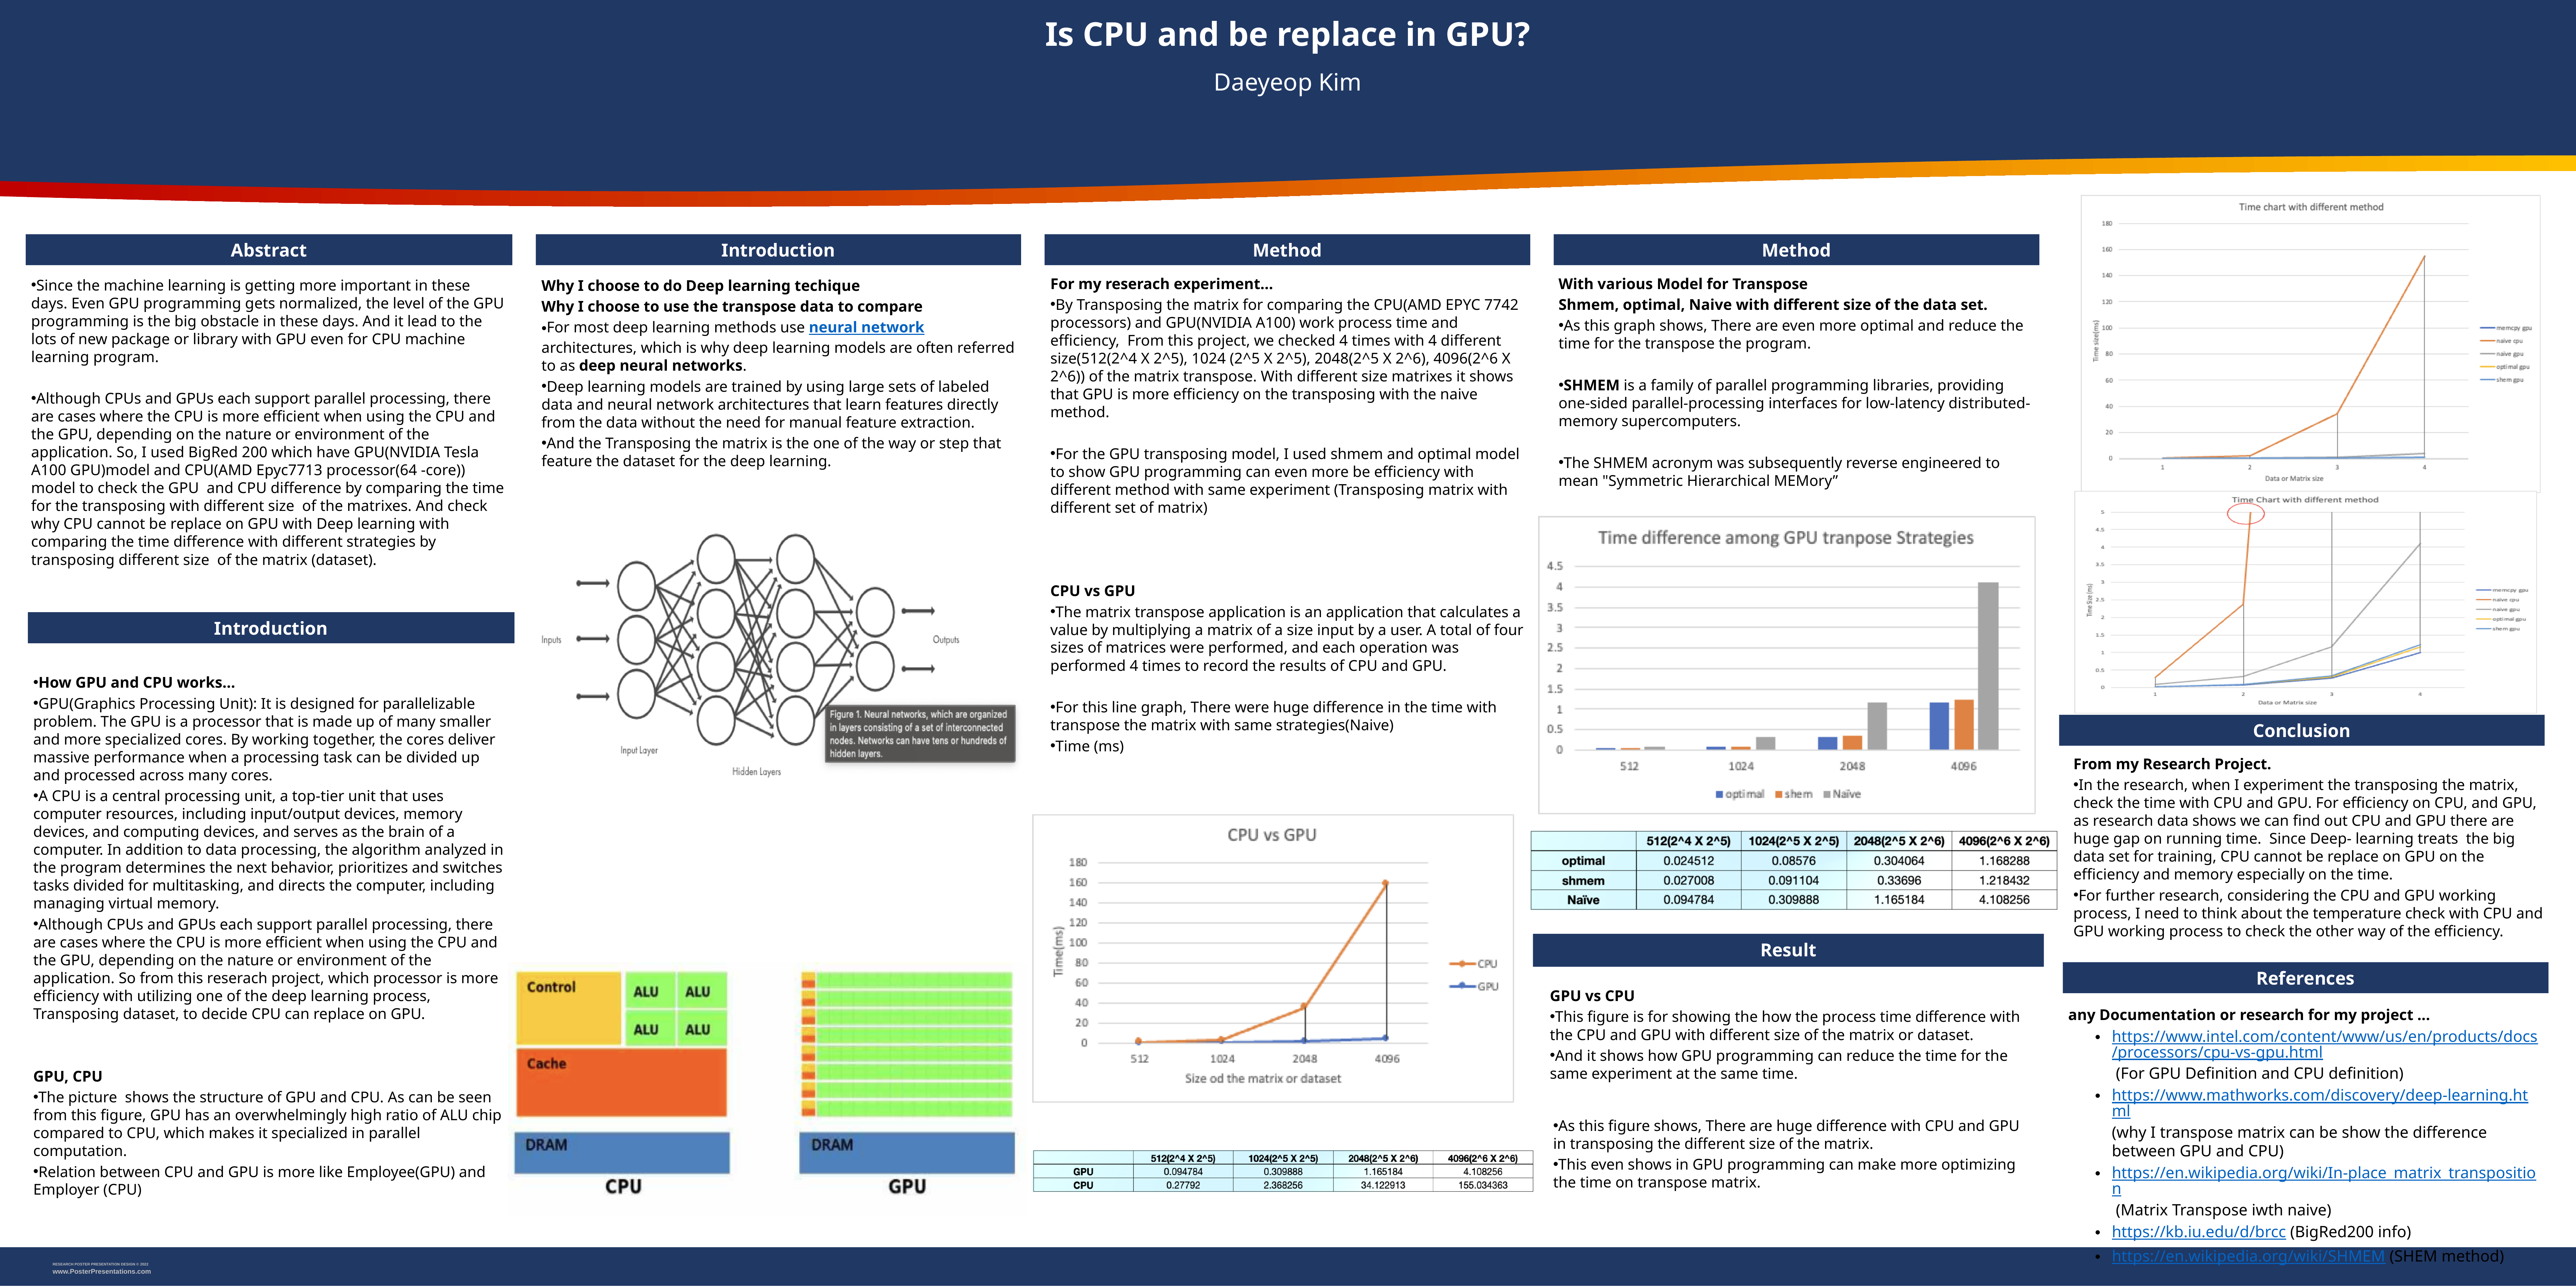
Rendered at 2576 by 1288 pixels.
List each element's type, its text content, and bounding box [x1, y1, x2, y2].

picture [2074, 195, 2541, 713]
picture [1031, 1150, 1535, 1192]
list Method [1044, 234, 1531, 265]
list For my reserach experiment... By Transposing the matrix for comparing the CPU(AMD EPYC 7742 processors) and GPU(NVIDIA A100) work process time and efficiency, From this project, we checked 4 times with 4 different size(512(2^4 X 2^5), 1024 (2^5 X 2^5), 2048(2^5 X 2^6), 4096(2^6 X 2^6)) of the matrix transpose. With different size matrixes it shows that GPU is more efficiency on the transposing with the naive method. For the GPU transposing model, I used shmem and optimal model to show GPU programming can even more be efficiency with different method with same experiment (Transposing matrix with different set of matrix) CPU vs GPU The matrix transpose application is an application that calculates a value by multiplying a matrix of a size input by a user. A total of four sizes of matrices were performed, and each operation was performed 4 times to record the results of CPU and GPU. For this line graph, There were huge difference in the time with transpose the matrix with same strategies(Naive) Time (ms) [1045, 269, 1531, 753]
list Is CPU and be replace in GPU? [307, 10, 2269, 56]
list With various Model for Transpose Shmem, optimal, Naive with different size of the data set. As this graph shows, There are even more optimal and reduce the time for the transpose the program. SHMEM is a family of parallel programming libraries, providing one-sided parallel-processing interfaces for low-latency distributed-memory supercomputers. The SHMEM acronym was subsequently reverse engineered to mean "Symmetric Hierarchical MEMory” [1553, 269, 2039, 522]
list GPU vs CPU This figure is for showing the how the process time difference with the CPU and GPU with different size of the matrix or dataset. And it shows how GPU programming can reduce the time for the same experiment at the same time. [1545, 984, 2049, 1087]
list any Documentation or research for my project ... https://www.intel.com/content/www/us/en/products/docs/processors/cpu-vs-gpu.html (For GPU Definition and CPU definition) https://www.mathworks.com/discovery/deep-learning.html(why I transpose matrix can be show the difference between GPU and CPU) https://en.wikipedia.org/wiki/In-place_matrix_transposition (Matrix Transpose iwth naive) https://kb.iu.edu/d/brcc (BigRed200 info) https://en.wikipedia.org/wiki/SHMEM (SHEM method) [2063, 1000, 2548, 1259]
list As this figure shows, There are huge difference with CPU and GPU in transposing the different size of the matrix. This even shows in GPU programming can make more optimizing the time on transpose matrix. [1548, 1111, 2033, 1198]
picture [502, 962, 1028, 1221]
list Conclusion [2059, 714, 2545, 746]
list Daeyeop Kim [307, 64, 2269, 98]
picture [1538, 516, 2036, 814]
picture [1032, 814, 1514, 1103]
list Since the machine learning is getting more important in these days. Even GPU programming gets normalized, the level of the GPU programming is the big obstacle in these days. And it lead to the lots of new package or library with GPU even for CPU machine learning program. Although CPUs and GPUs each support parallel processing, there are cases where the CPU is more efficient when using the CPU and the GPU, depending on the nature or environment of the application. So, I used BigRed 200 which have GPU(NVIDIA Tesla A100 GPU)model and CPU(AMD Epyc7713 processor(64 -core)) model to check the GPU and CPU difference by comparing the time for the transposing with different size of the matrixes. And check why CPU cannot be replace on GPU with Deep learning with comparing the time difference with different strategies by transposing different size of the matrix (dataset). [25, 270, 512, 577]
list Method [1553, 234, 2040, 265]
list Result [1533, 934, 2044, 967]
picture [530, 500, 1028, 786]
list How GPU and CPU works... GPU(Graphics Processing Unit): It is designed for parallelizable problem. The GPU is a processor that is made up of many smaller and more specialized cores. By working together, the cores deliver massive performance when a processing task can be divided up and processed across many cores. A CPU is a central processing unit, a top-tier unit that uses computer resources, including input/output devices, memory devices, and computing devices, and serves as the brain of a computer. In addition to data processing, the algorithm analyzed in the program determines the next behavior, prioritizes and switches tasks divided for multitasking, and directs the computer, including managing virtual memory. Although CPUs and GPUs each support parallel processing, there are cases where the CPU is more efficient when using the CPU and the GPU, depending on the nature or environment of the application. So from this reserach project, which processor is more efficiency with utilizing one of the deep learning process, Transposing dataset, to decide CPU can replace on GPU. GPU, CPU The picture shows the structure of GPU and CPU. As can be seen from this figure, GPU has an overwhelmingly high ratio of ALU chips compared to CPU, which makes it specialized in parallel computation. Relation between CPU and GPU is more like Employee(GPU) and Employer (CPU) [28, 647, 514, 1218]
list References [2063, 962, 2549, 993]
list Introduction [536, 234, 1021, 265]
list Abstract [25, 234, 512, 265]
list From my Research Project. In the research, when I experiment the transposing the matrix, check the time with CPU and GPU. For efficiency on CPU, and GPU, as research data shows we can find out CPU and GPU there are huge gap on running time. Since Deep- learning treats the big data set for training, CPU cannot be replace on GPU on the efficiency and memory especially on the time. For further research, considering the CPU and GPU working process, I need to think about the temperature check with CPU and GPU working process to check the other way of the efficiency. [2068, 749, 2554, 948]
list Why I choose to do Deep learning techique Why I choose to use the transpose data to compare For most deep learning methods use neural network architectures, which is why deep learning models are often referred to as deep neural networks. Deep learning models are trained by using large sets of labeled data and neural network architectures that learn features directly from the data without the need for manual feature extraction. And the Transposing the matrix is the one of the way or step that feature the dataset for the deep learning. [536, 270, 1022, 500]
picture [1530, 831, 2059, 910]
list Introduction [28, 612, 514, 643]
